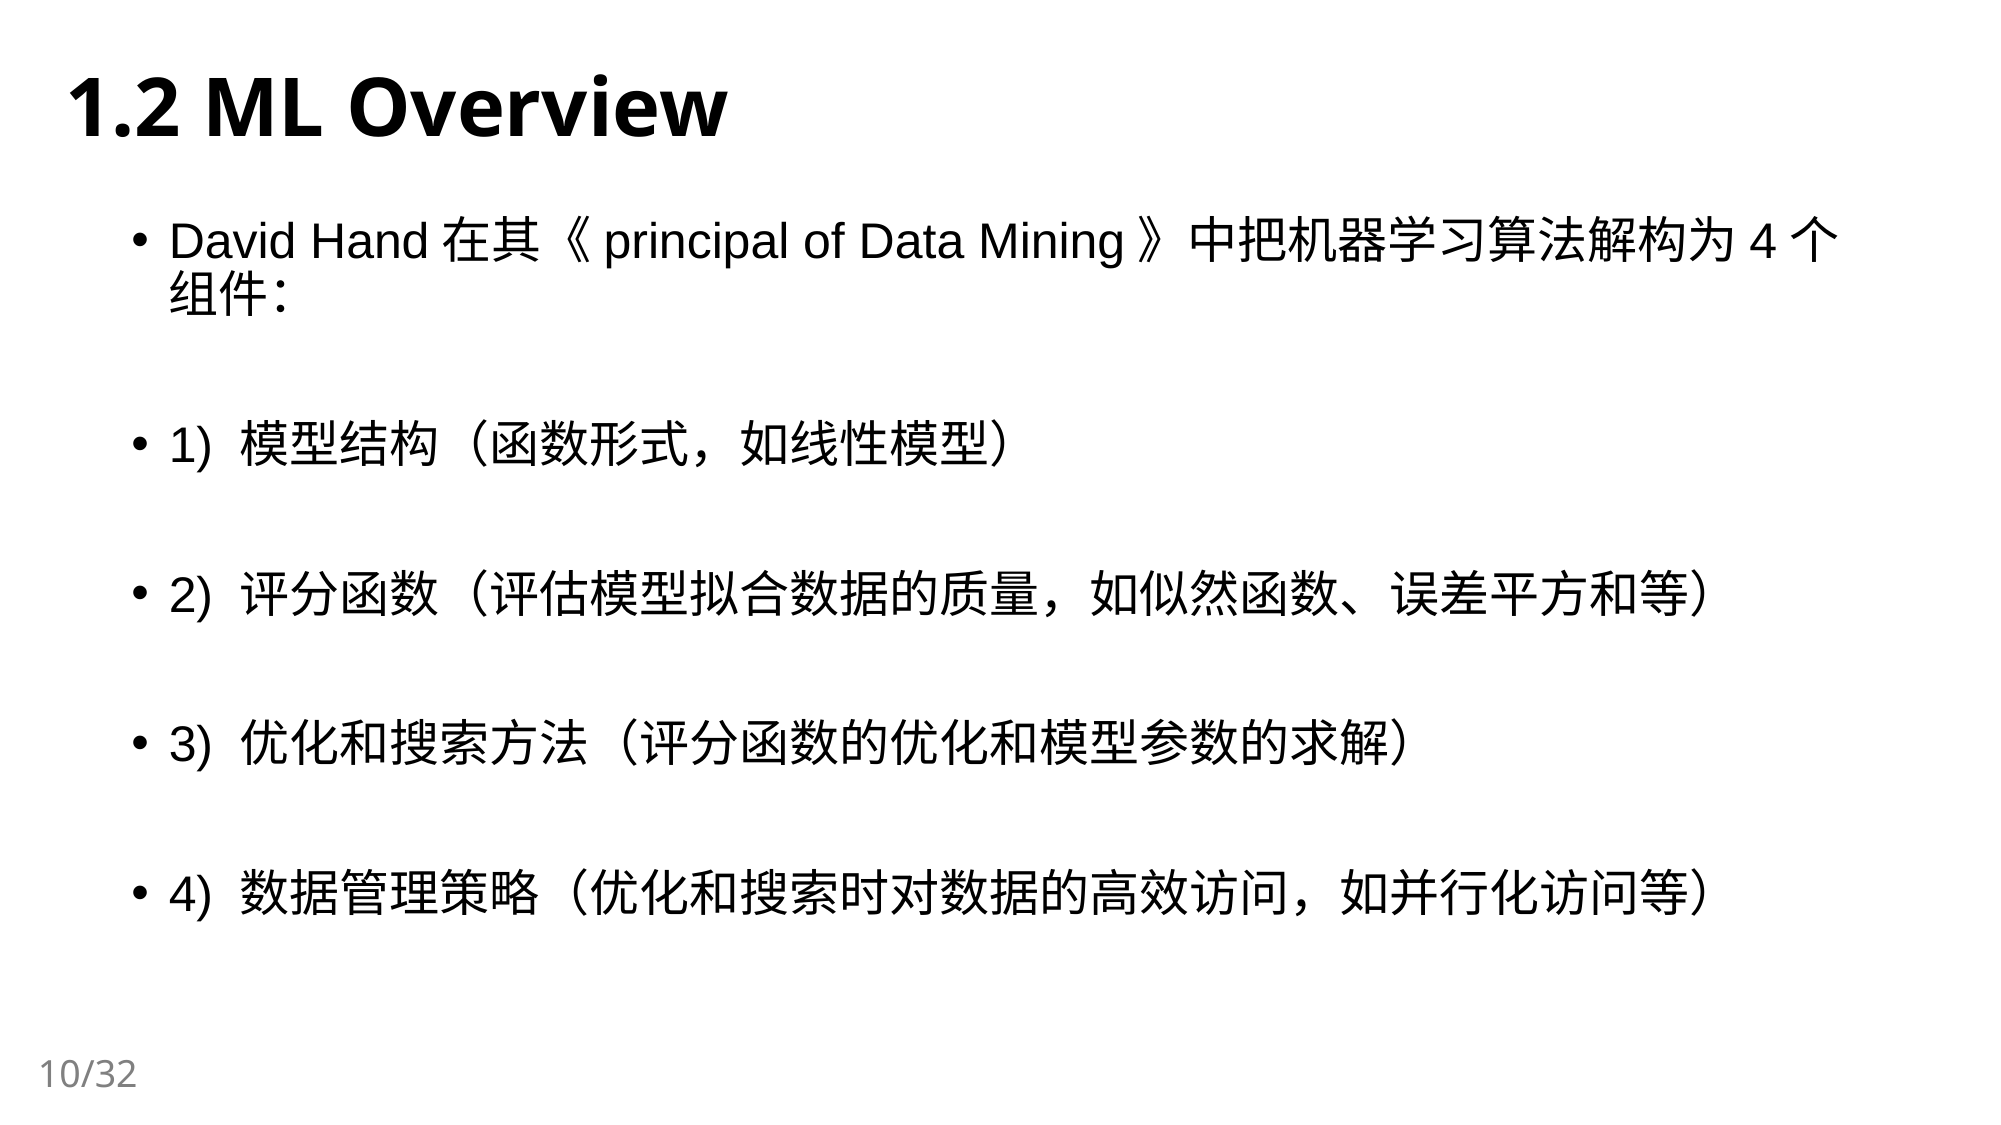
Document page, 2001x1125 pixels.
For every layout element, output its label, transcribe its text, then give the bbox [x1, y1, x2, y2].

text_box 10/32 [23, 1042, 164, 1103]
list David Hand在其《principal of Data Mining》中把机器学习算法解构为4个组件： 1) 模型结构（函数形式，如线性模型） 2) 评分函数（评估模型拟合数据的质量，如似然函数、误差平方和等） 3) 优化和搜索方法（评分函数的优化和模型参数的求解） 4) 数据管理策略（优化和搜索时对数据的高效访问，如并行化访问等） [116, 208, 1856, 858]
text_box 1.2 ML Overview [50, 59, 1273, 180]
